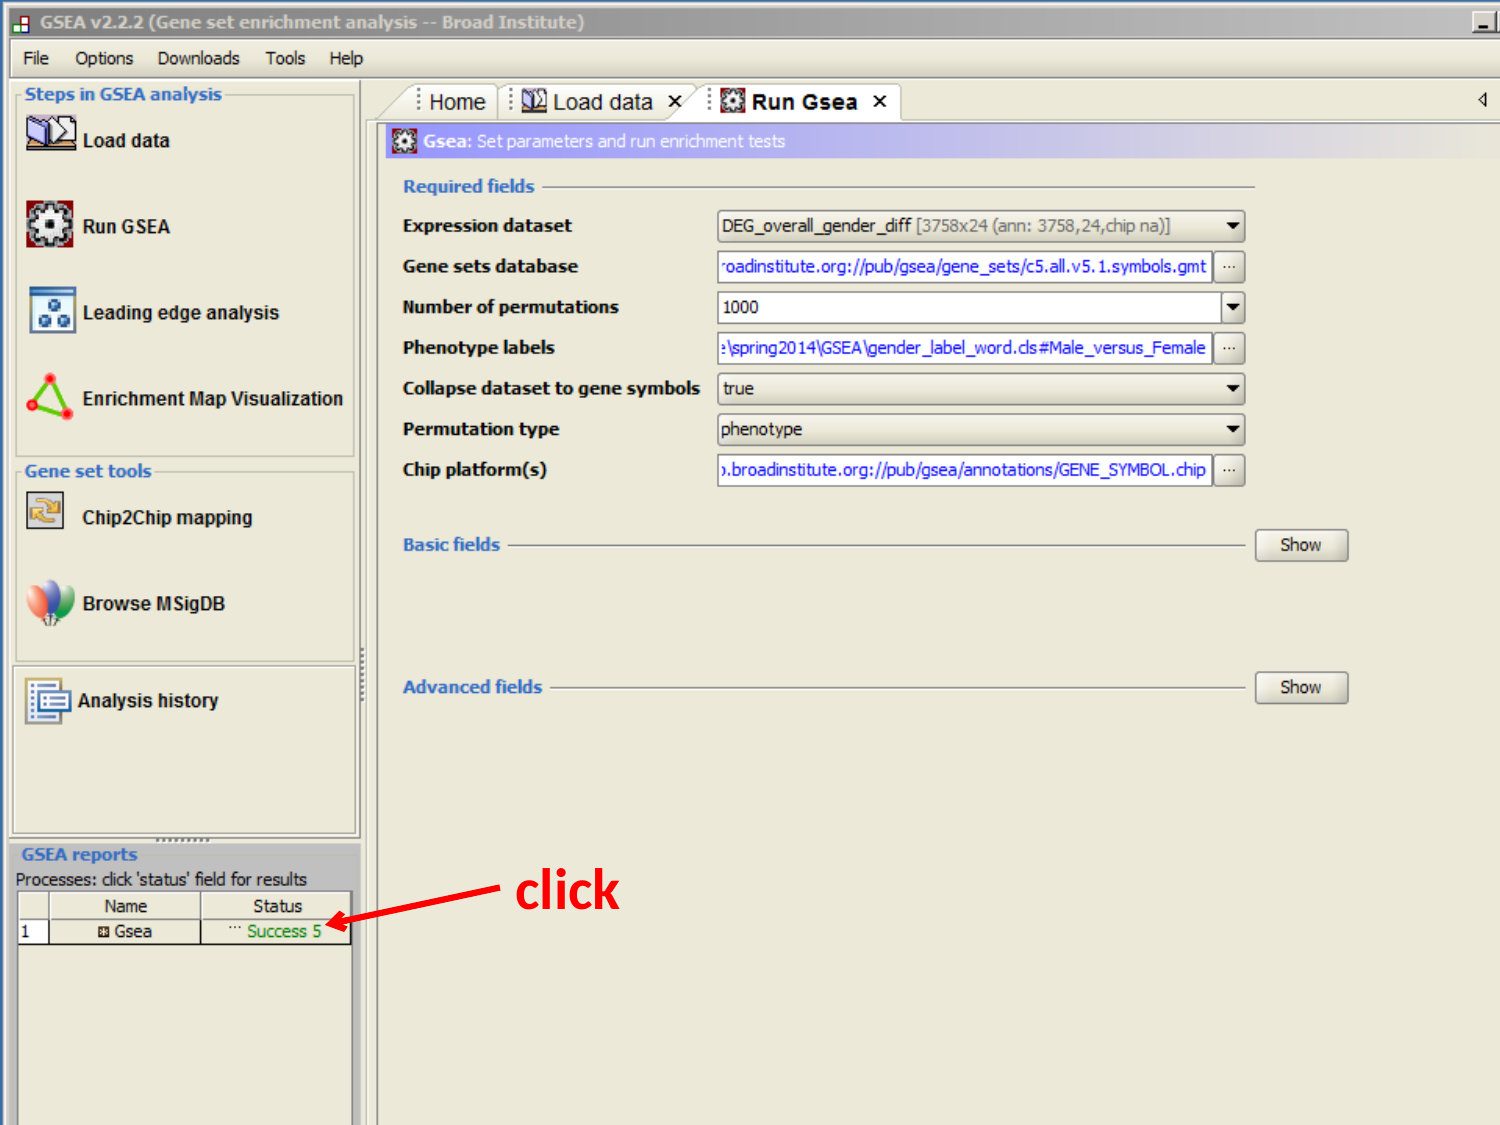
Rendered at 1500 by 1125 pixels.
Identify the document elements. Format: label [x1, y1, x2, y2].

text_box [324, 887, 501, 926]
picture [0, 0, 1500, 1125]
